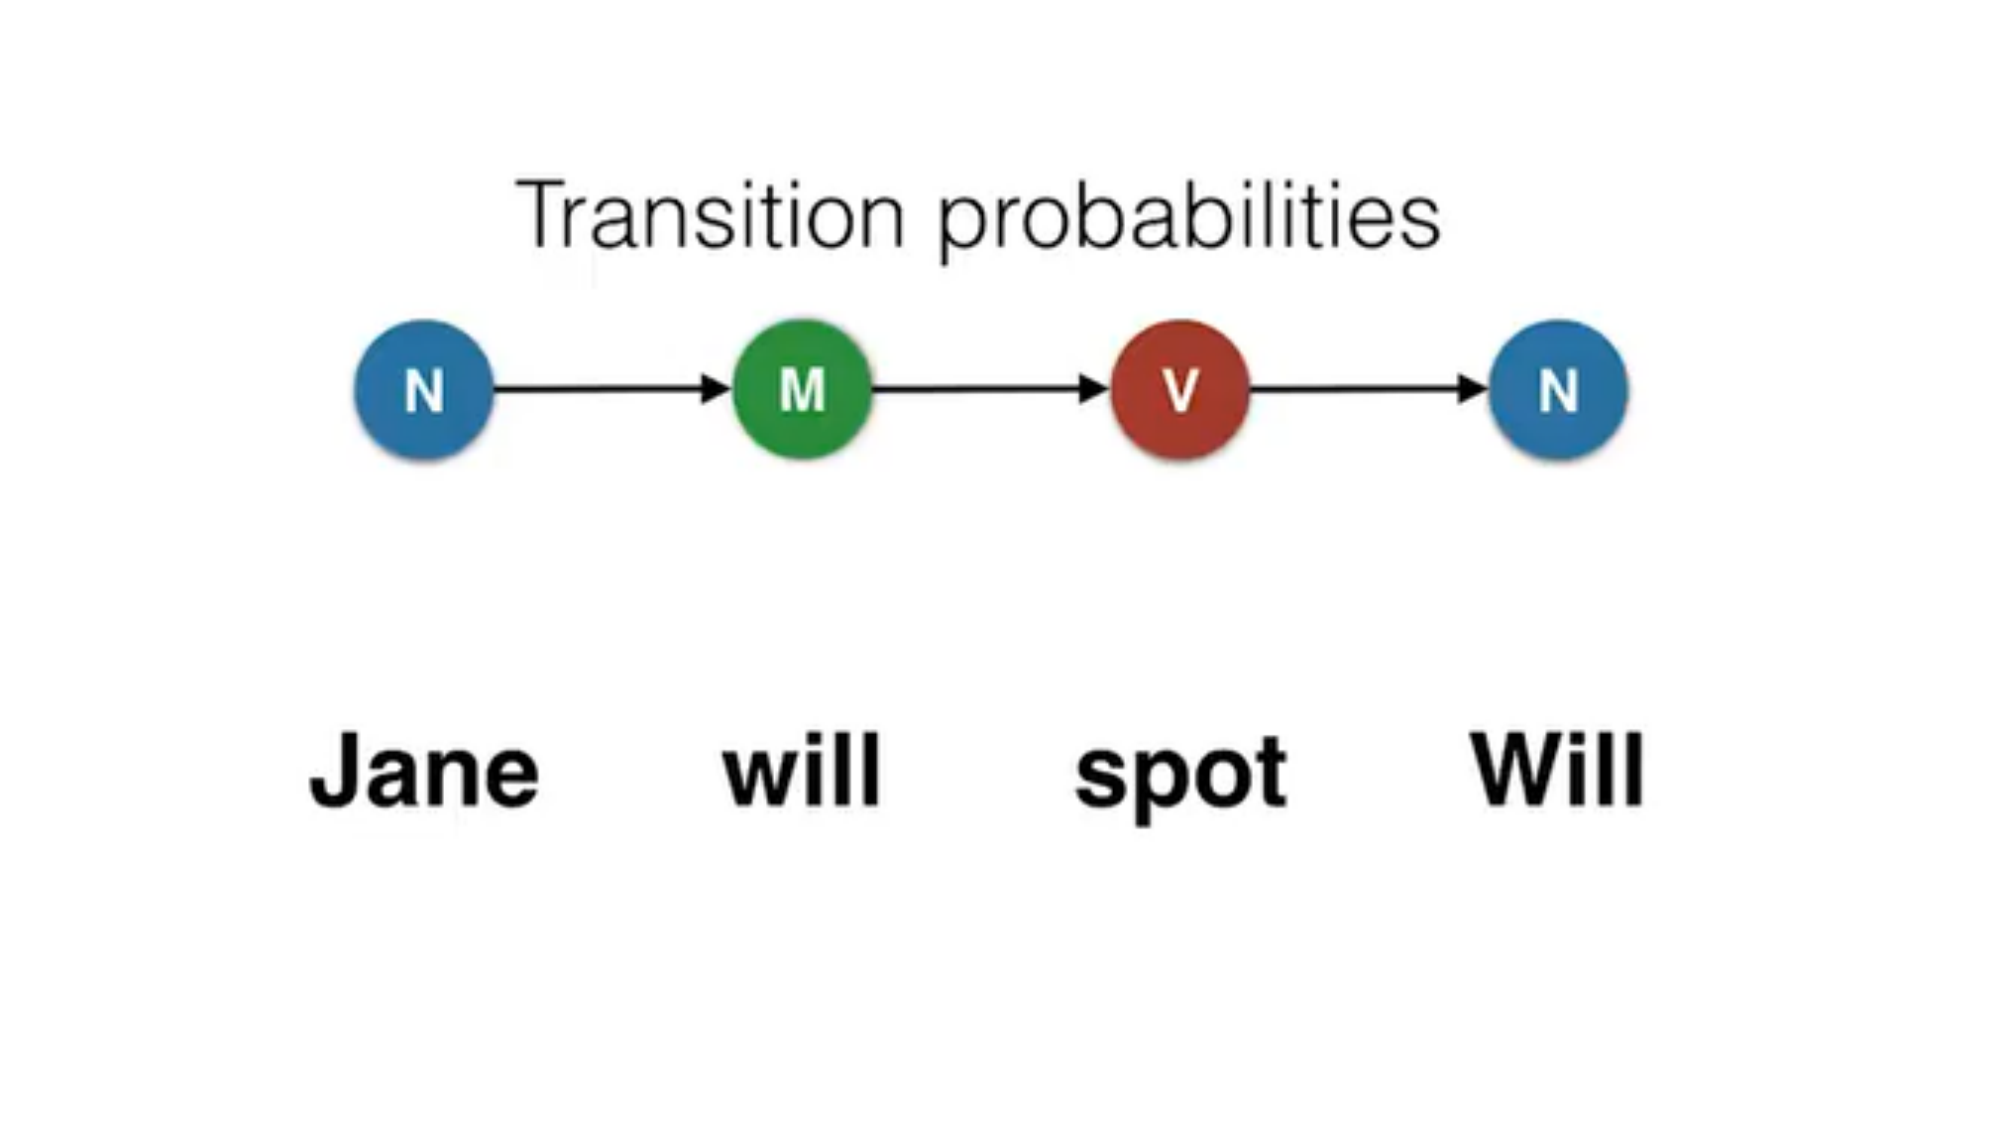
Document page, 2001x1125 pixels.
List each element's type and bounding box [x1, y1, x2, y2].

picture [105, 117, 1895, 1008]
